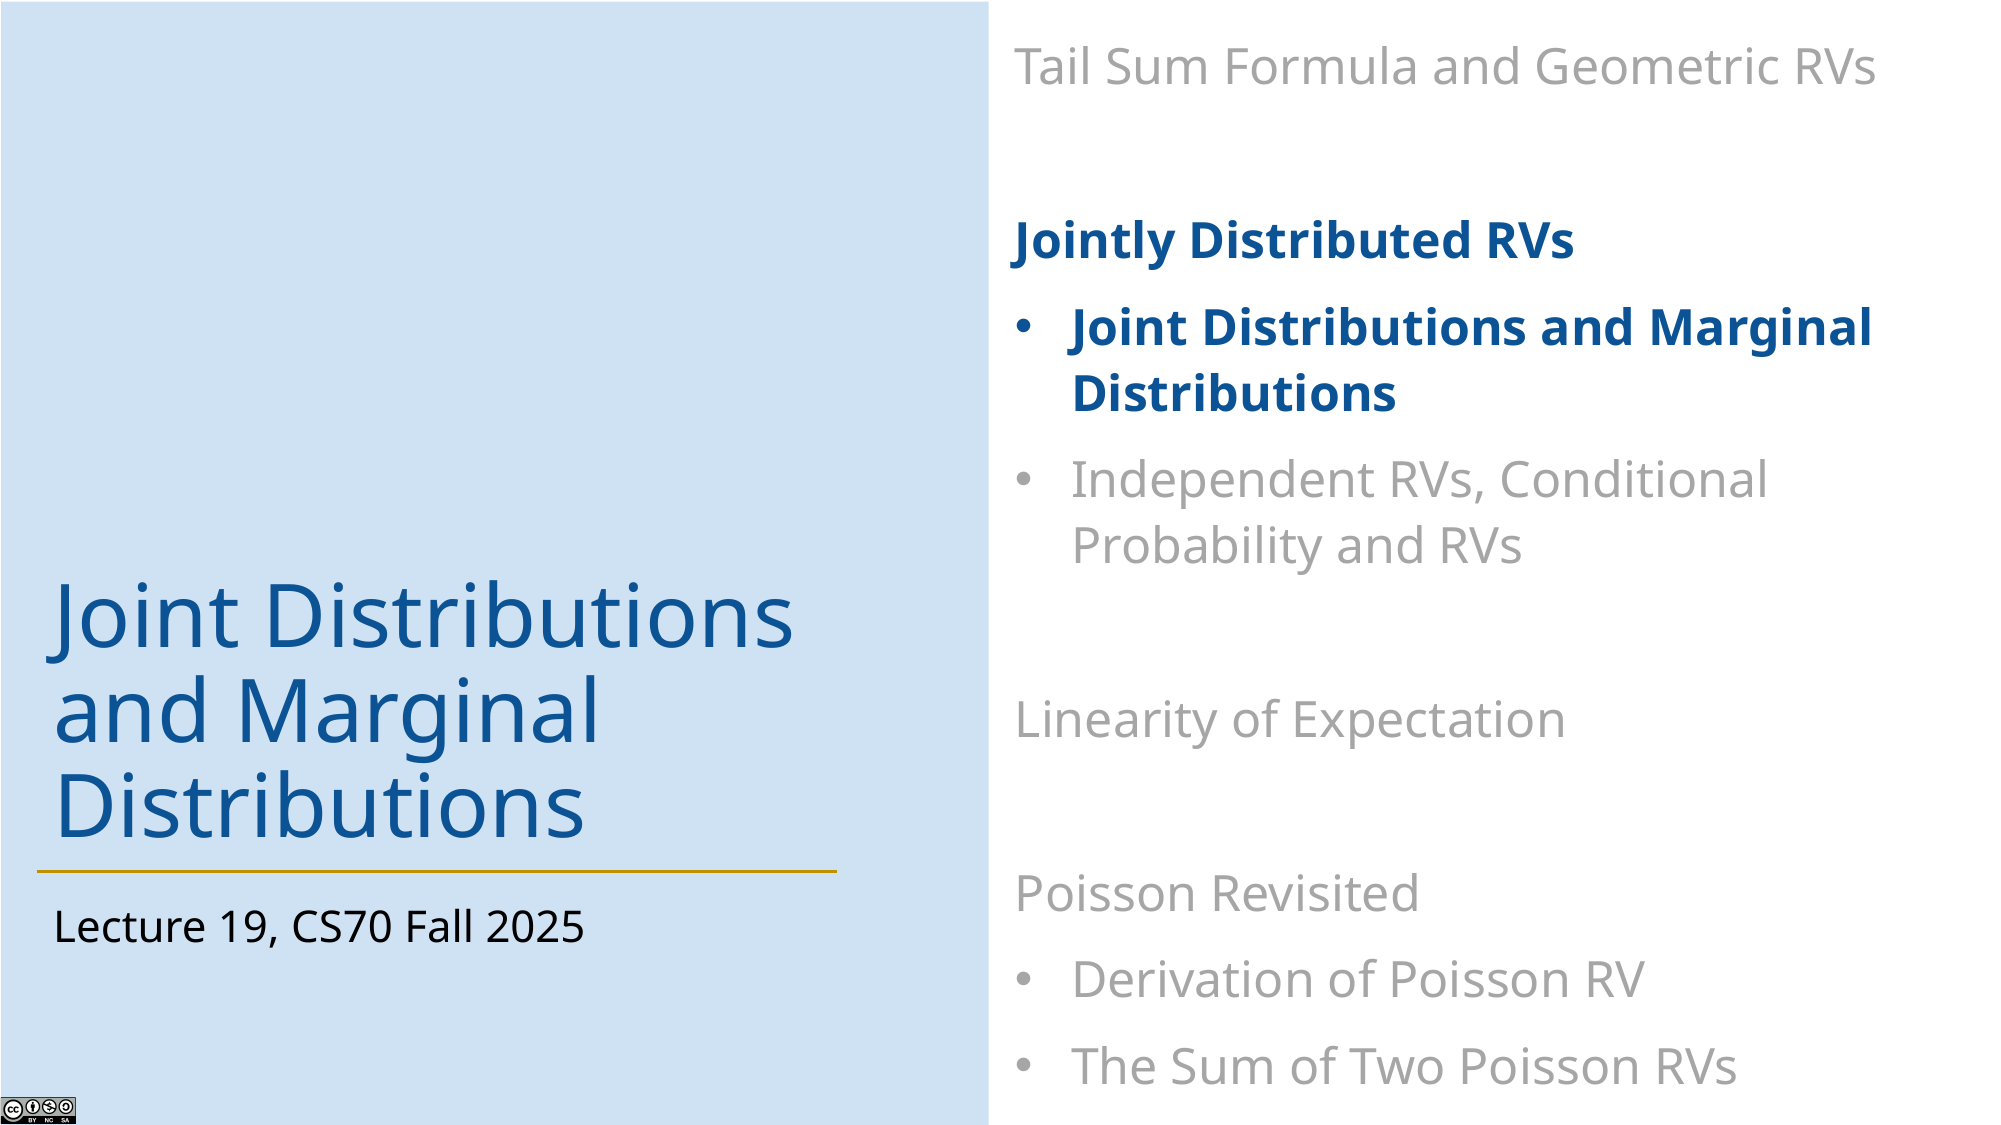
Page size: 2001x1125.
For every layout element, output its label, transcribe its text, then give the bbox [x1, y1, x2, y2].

list Tail Sum Formula and Geometric RVs Jointly Distributed RVs Joint Distributions and Marginal Distributions Independent RVs, Conditional Probability and RVs Linearity of Expectation Poisson Revisited Derivation of Poisson RV The Sum of Two Poisson RVs [999, 10, 2000, 1113]
title Joint Distributions and Marginal Distributions [38, 472, 813, 864]
picture [0, 1097, 76, 1124]
subtitle Lecture 19, CS70 Fall 2025 [38, 890, 813, 991]
